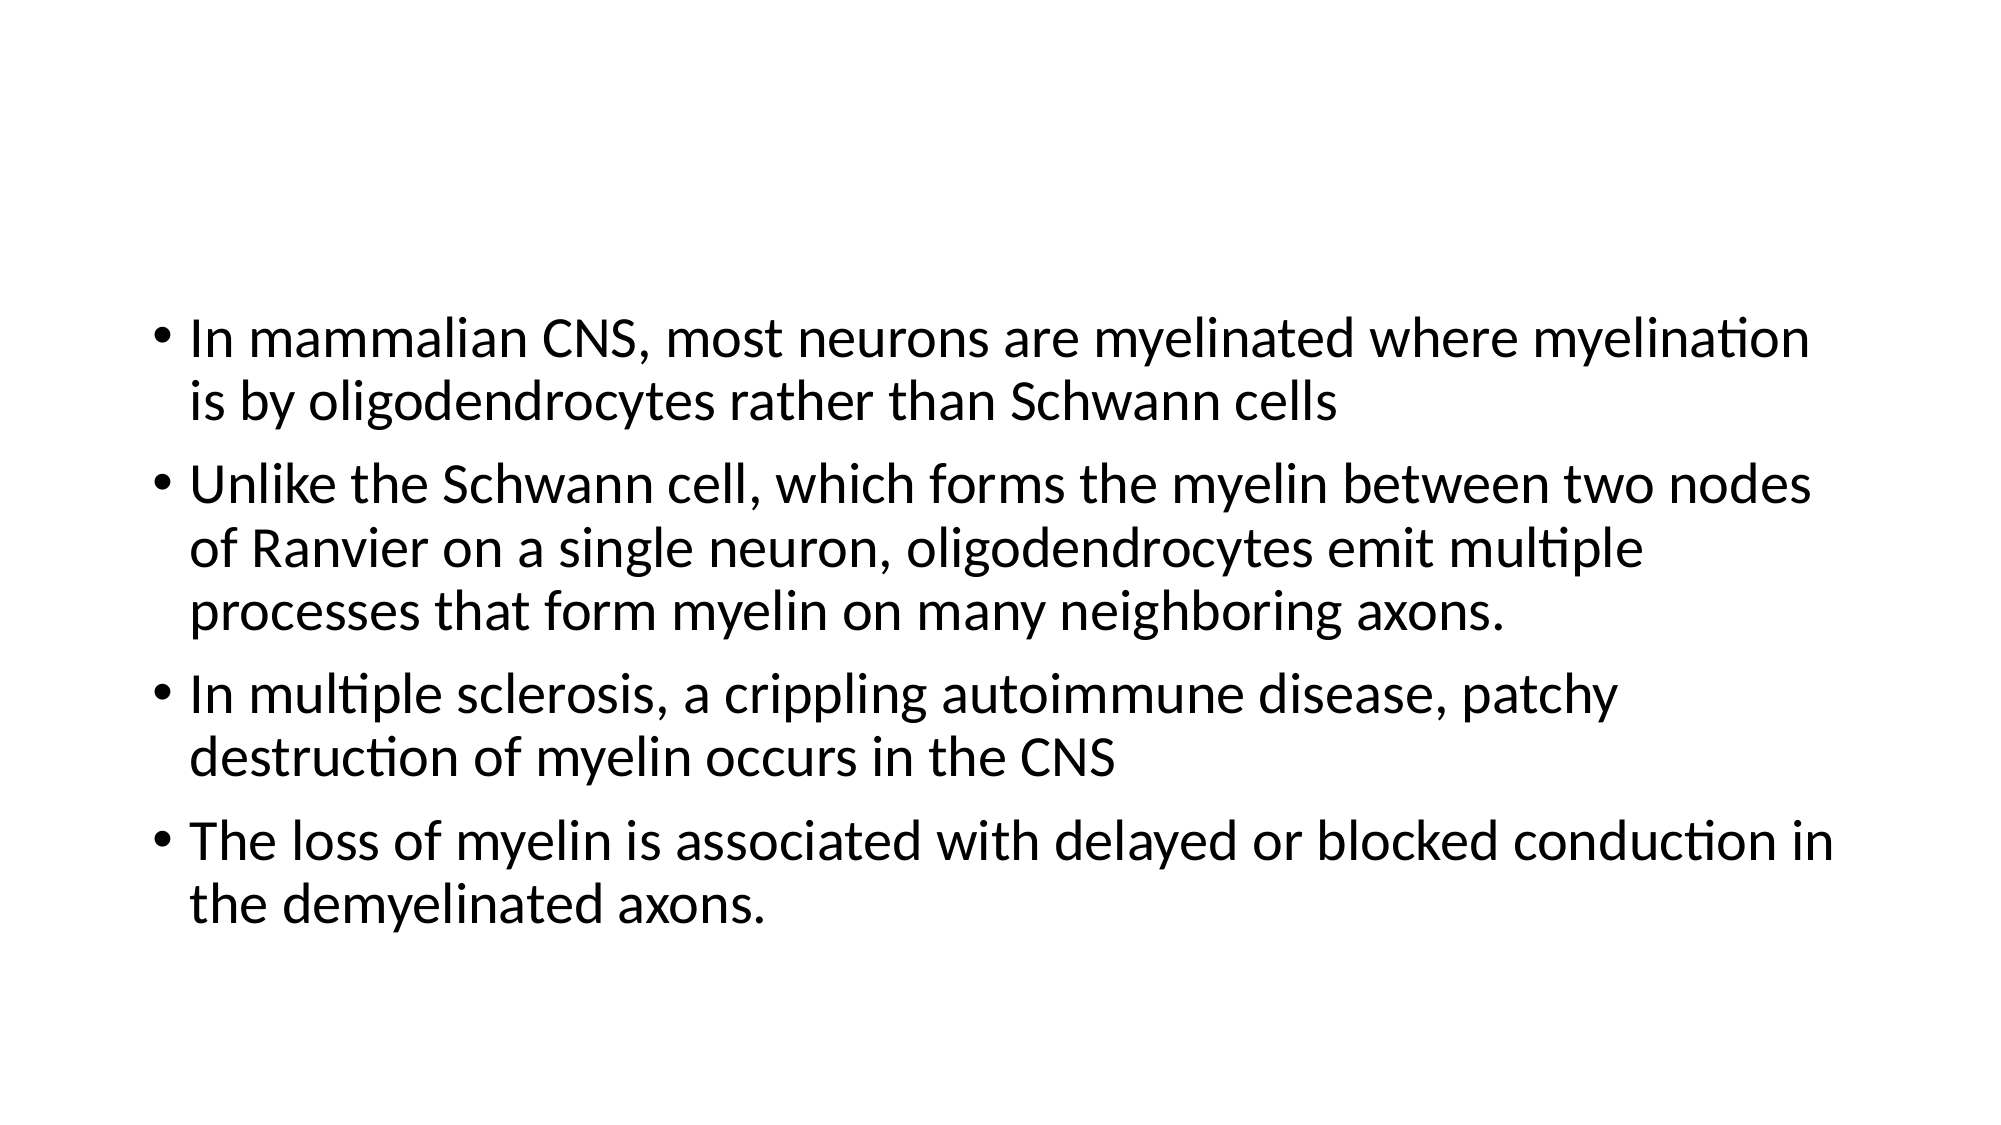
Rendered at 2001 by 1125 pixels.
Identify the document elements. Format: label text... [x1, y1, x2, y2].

list In mammalian CNS, most neurons are myelinated where myelination is by oligodendrocytes rather than Schwann cells Unlike the Schwann cell, which forms the myelin between two nodes of Ranvier on a single neuron, oligodendrocytes emit multiple processes that form myelin on many neighboring axons. In multiple sclerosis, a crippling autoimmune disease, patchy destruction of myelin occurs in the CNS The loss of myelin is associated with delayed or blocked conduction in the demyelinated axons. [137, 299, 1863, 1014]
